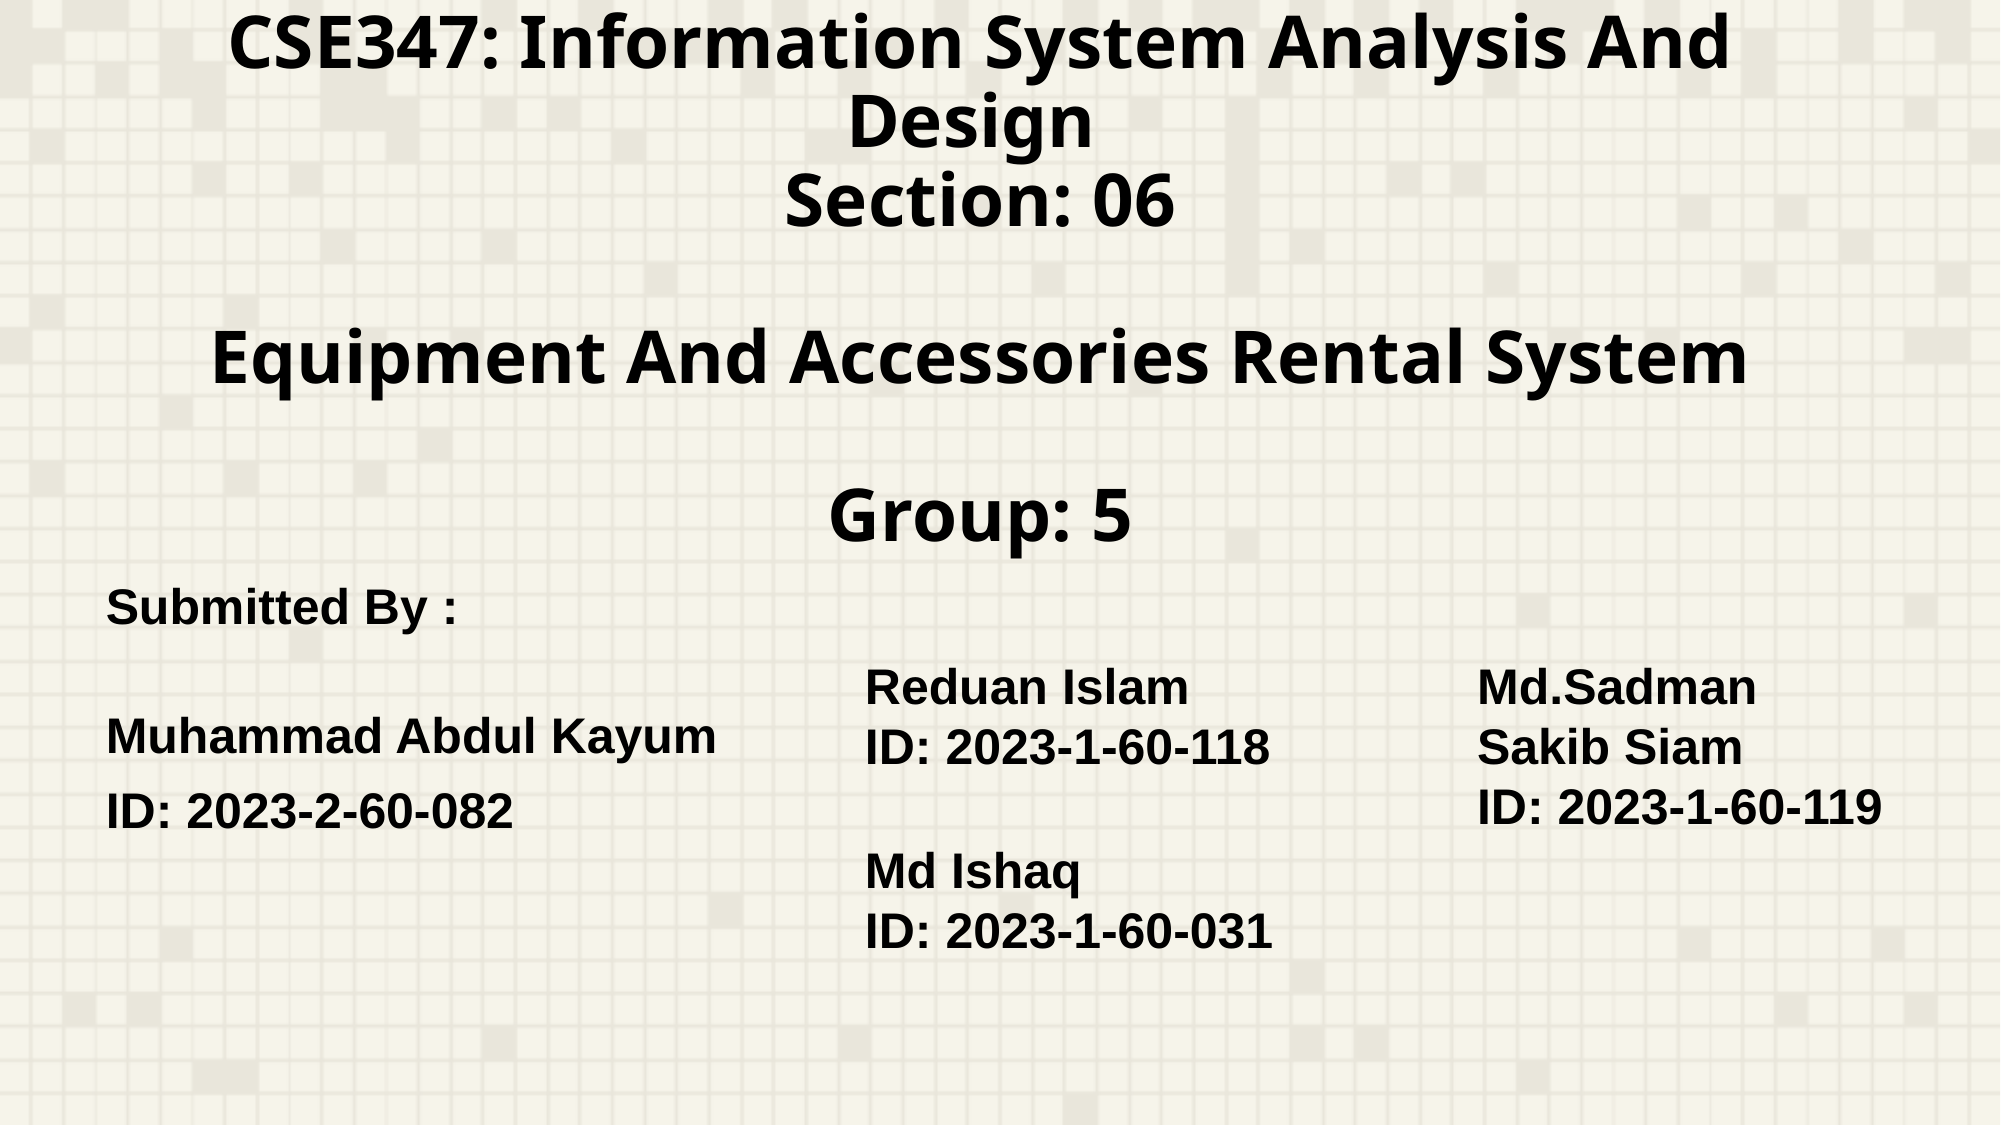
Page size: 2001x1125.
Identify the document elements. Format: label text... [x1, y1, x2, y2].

text_box Md.Sadman Sakib Siam ID: 2023-1-60-119 [1462, 647, 1912, 843]
text_box Md Ishaq ID: 2023-1-60-031 [849, 831, 1300, 967]
text_box Reduan Islam ID: 2023-1-60-118 [849, 647, 1300, 783]
picture [0, 0, 2001, 1125]
list Submitted By : Muhammad Abdul Kayum ID: 2023-2-60-082 [90, 573, 738, 959]
title CSE347: Information System Analysis And Design Section: 06 Equipment And Accessories Rental System Group: 5 [117, 104, 1843, 459]
